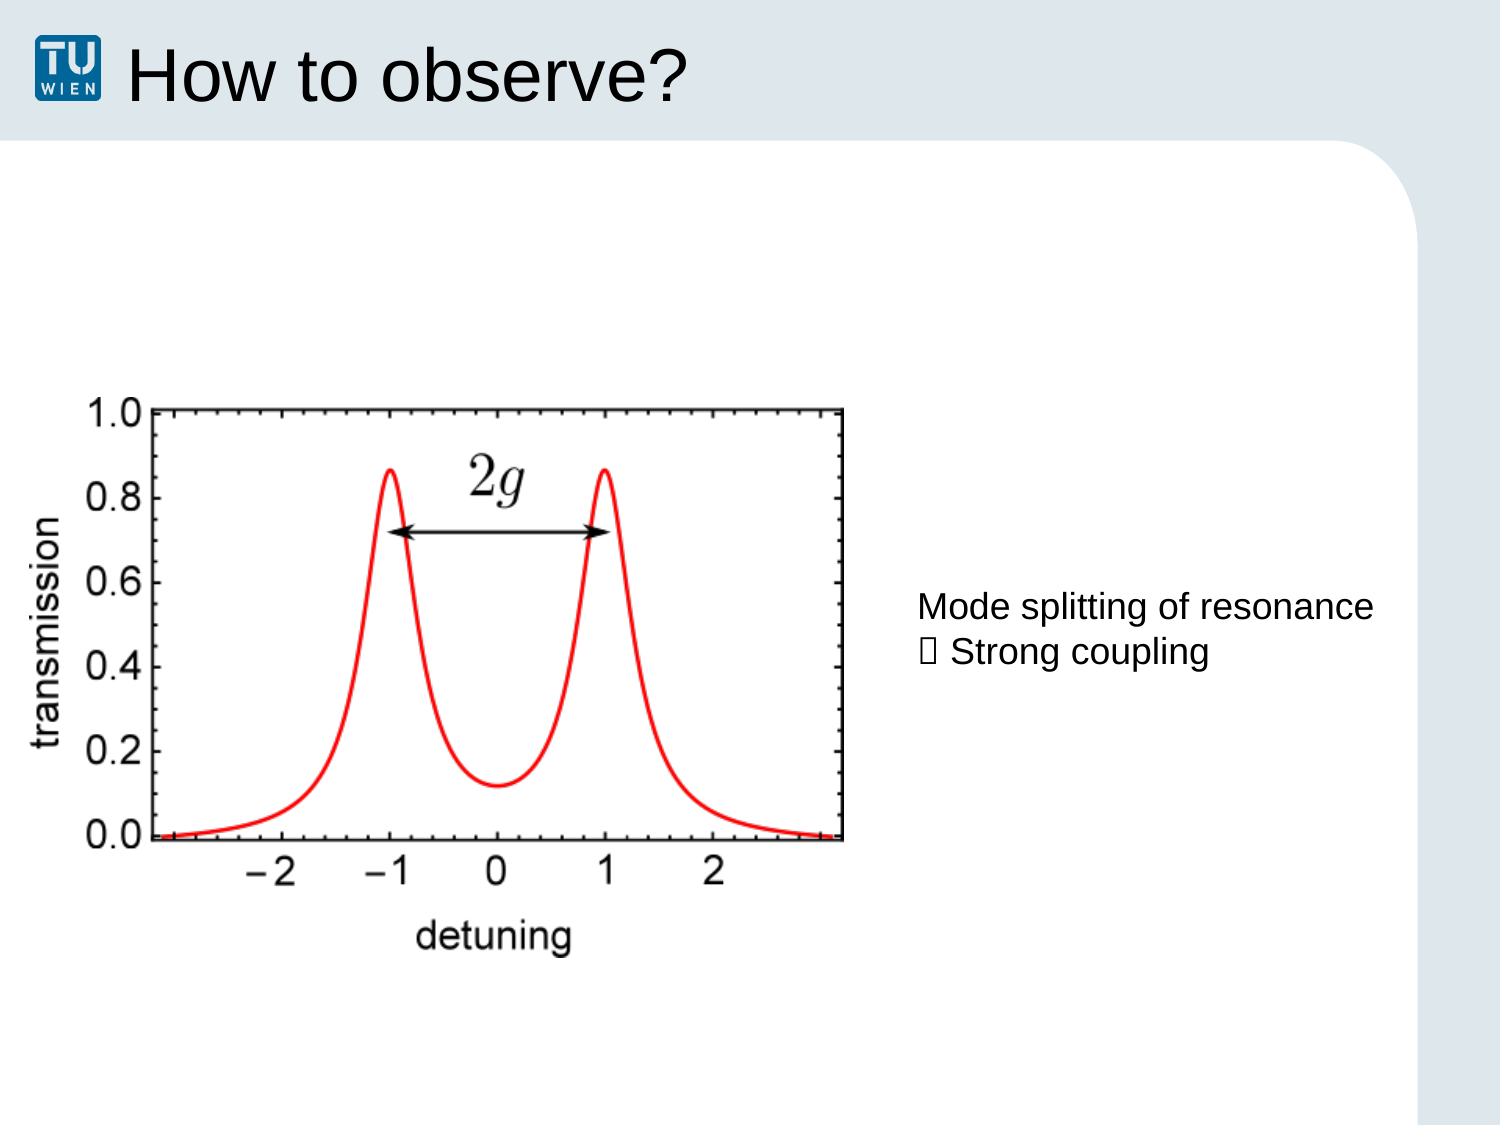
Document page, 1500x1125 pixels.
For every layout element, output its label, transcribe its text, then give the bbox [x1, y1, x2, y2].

picture [47, 85, 53, 94]
picture [42, 83, 46, 94]
title How to observe? [112, 19, 1331, 126]
picture [72, 83, 78, 94]
picture [50, 51, 56, 74]
text_box Mode splitting of resonance  Strong coupling [902, 574, 1471, 679]
picture [29, 396, 844, 959]
picture [90, 83, 94, 94]
picture [83, 42, 94, 74]
picture [69, 42, 80, 74]
picture [41, 42, 64, 48]
